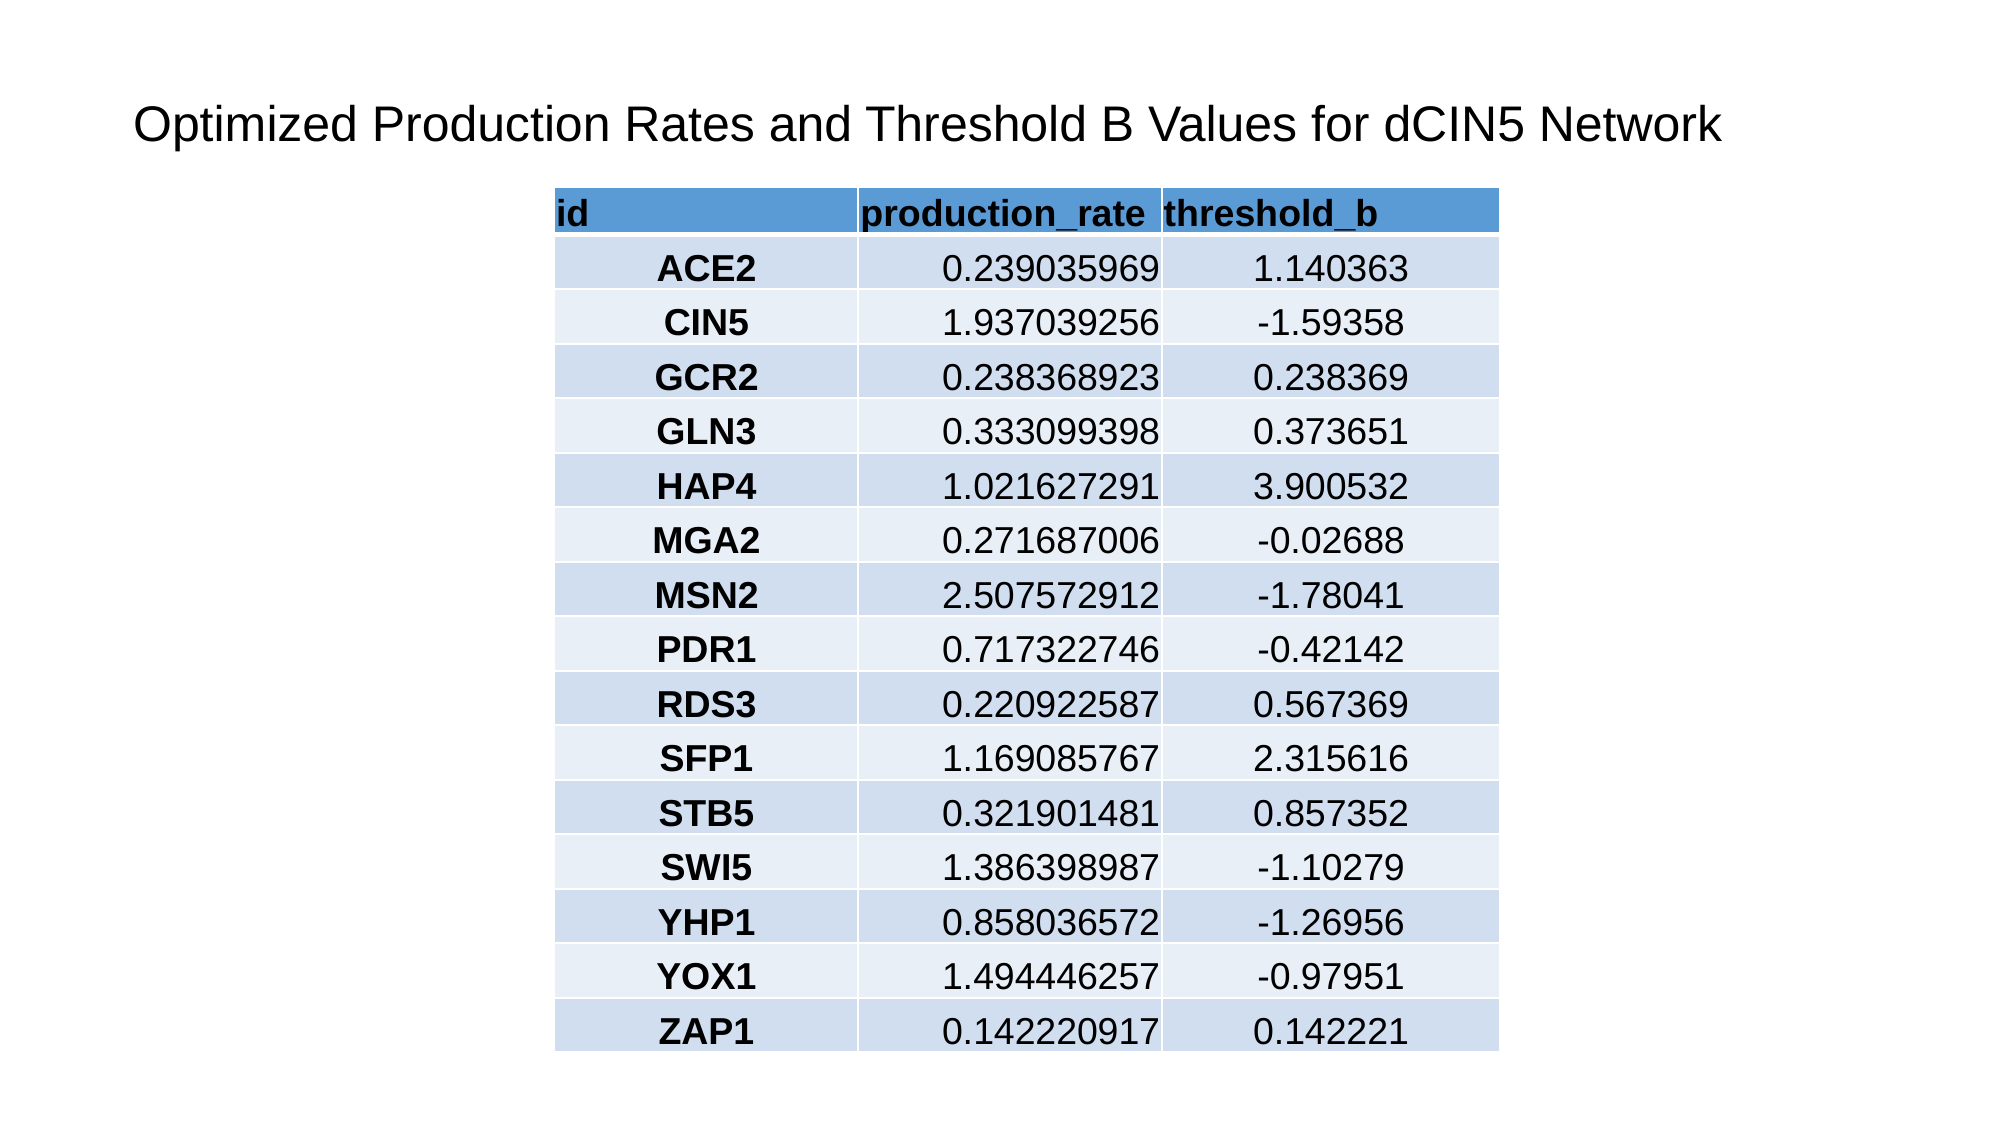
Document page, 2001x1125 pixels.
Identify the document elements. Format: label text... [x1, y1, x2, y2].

table_cell 0.321901481 [859, 781, 1161, 833]
table_cell 3.900532 [1163, 454, 1499, 506]
table_cell GCR2 [555, 345, 857, 397]
table_cell 1.140363 [1163, 237, 1499, 288]
table_cell 0.567369 [1163, 672, 1499, 724]
table_cell -1.78041 [1163, 563, 1499, 615]
table_cell -1.26956 [1163, 890, 1499, 942]
table_cell 0.373651 [1163, 399, 1499, 452]
table_cell 0.142221 [1163, 999, 1499, 1051]
table_cell 0.239035969 [859, 237, 1161, 288]
table_cell -0.02688 [1163, 508, 1499, 561]
table_header production_rate [859, 188, 1161, 232]
table_cell YOX1 [555, 944, 857, 997]
text_box Optimized Production Rates and Threshold B Values for dCIN5 Network [118, 84, 1814, 159]
table_cell -0.42142 [1163, 617, 1499, 670]
table_cell 1.169085767 [859, 726, 1161, 779]
table_cell 0.271687006 [859, 508, 1161, 561]
table_cell RDS3 [555, 672, 857, 724]
table_cell PDR1 [555, 617, 857, 670]
table_header threshold_b [1163, 188, 1499, 232]
table_cell 0.220922587 [859, 672, 1161, 724]
table_cell 0.717322746 [859, 617, 1161, 670]
table_cell 0.238368923 [859, 345, 1161, 397]
table_cell CIN5 [555, 290, 857, 343]
table_cell YHP1 [555, 890, 857, 942]
table_cell GLN3 [555, 399, 857, 452]
table_cell SFP1 [555, 726, 857, 779]
table_cell HAP4 [555, 454, 857, 506]
table_cell MGA2 [555, 508, 857, 561]
table_cell ZAP1 [555, 999, 857, 1051]
table_cell -1.59358 [1163, 290, 1499, 343]
table_cell 1.494446257 [859, 944, 1161, 997]
table_cell 2.507572912 [859, 563, 1161, 615]
table_cell -0.97951 [1163, 944, 1499, 997]
table_cell 2.315616 [1163, 726, 1499, 779]
table_cell 0.238369 [1163, 345, 1499, 397]
table_header id [555, 188, 857, 232]
table_cell 0.858036572 [859, 890, 1161, 942]
table_cell 1.021627291 [859, 454, 1161, 506]
table_cell STB5 [555, 781, 857, 833]
table_cell 0.142220917 [859, 999, 1161, 1051]
table_cell 1.937039256 [859, 290, 1161, 343]
table_cell ACE2 [555, 237, 857, 288]
table_cell 0.857352 [1163, 781, 1499, 833]
table_cell -1.10279 [1163, 835, 1499, 888]
table_cell 1.386398987 [859, 835, 1161, 888]
table_cell 0.333099398 [859, 399, 1161, 452]
table_cell SWI5 [555, 835, 857, 888]
table_cell MSN2 [555, 563, 857, 615]
